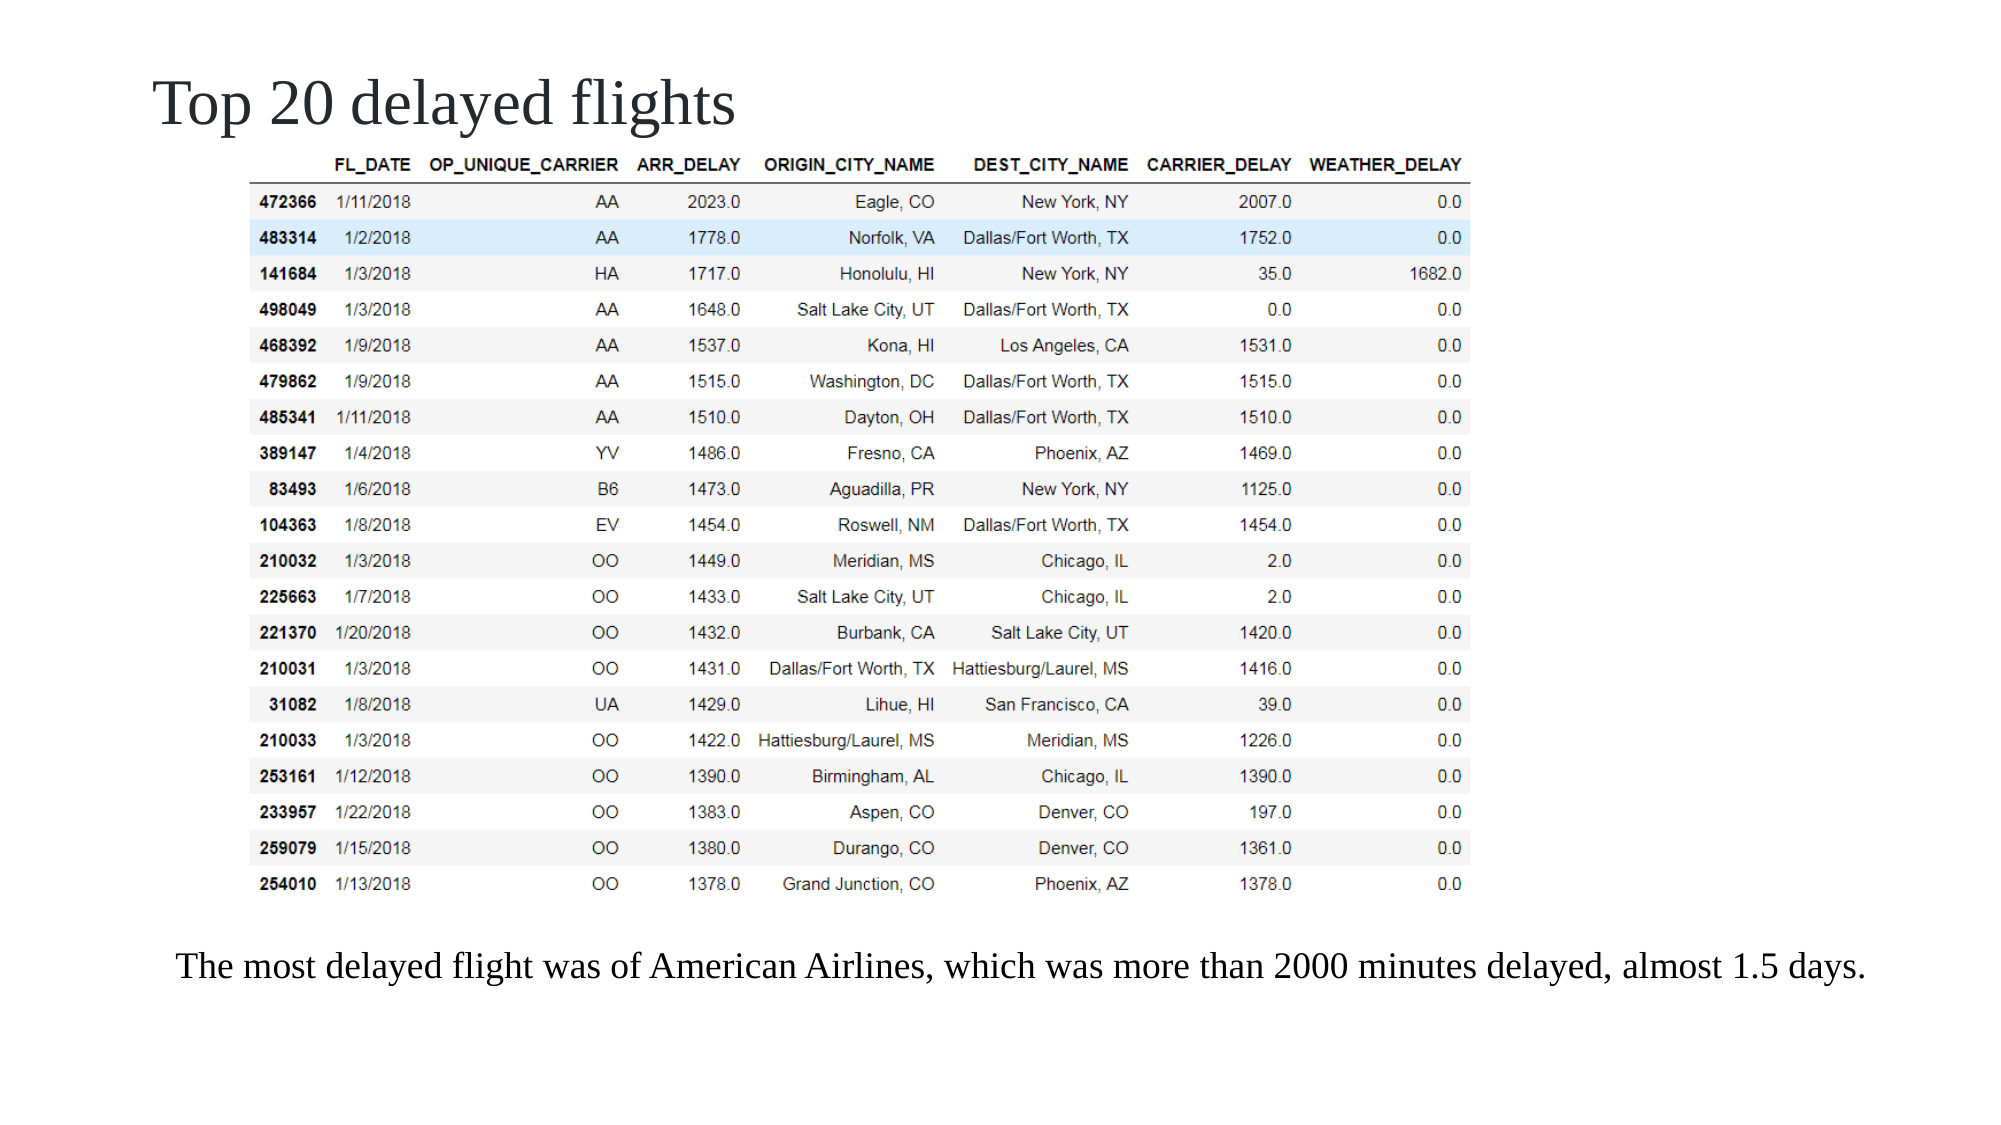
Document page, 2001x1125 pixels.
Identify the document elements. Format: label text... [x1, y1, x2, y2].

text_box The most delayed flight was of American Airlines, which was more than 2000 minutes delayed, almost 1.5 days. [160, 927, 1903, 994]
picture [237, 157, 1475, 897]
title Top 20 delayed flights [137, 59, 1444, 211]
